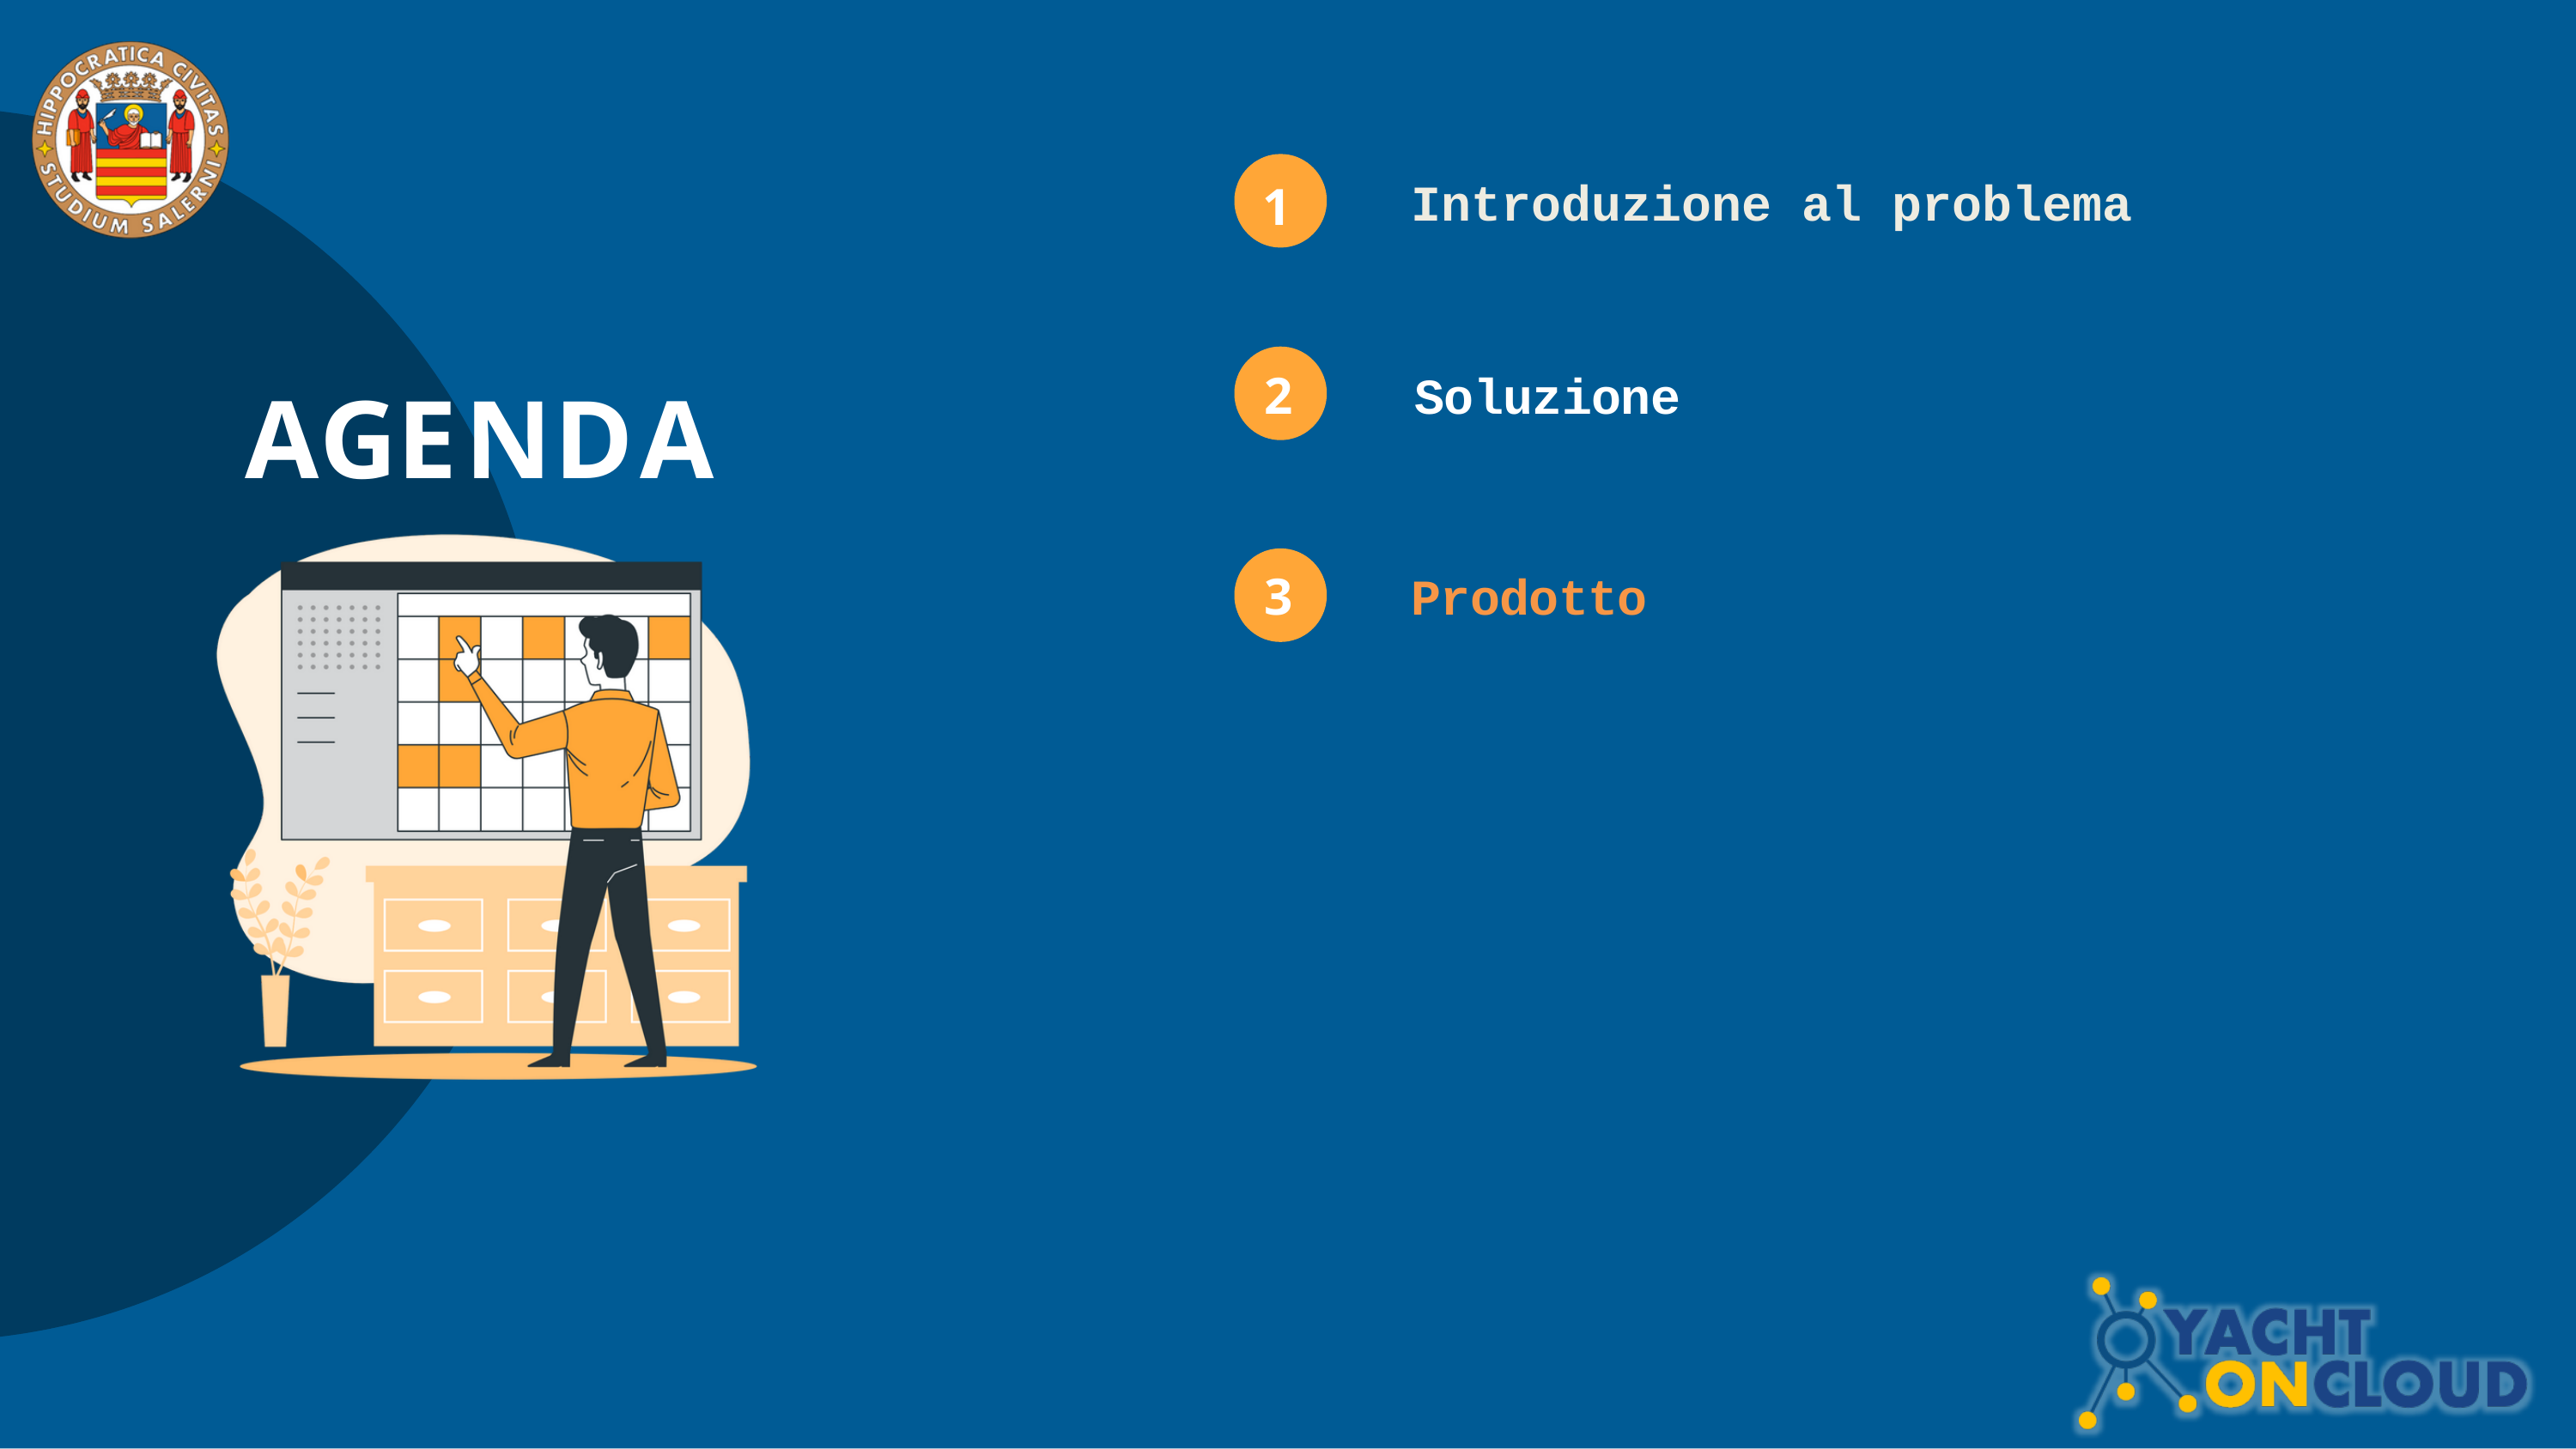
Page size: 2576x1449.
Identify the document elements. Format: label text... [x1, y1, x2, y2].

picture [2079, 1277, 2566, 1449]
picture [31, 40, 230, 239]
text_box 3 [1262, 563, 1385, 626]
text_box 2 [1262, 361, 1385, 424]
text_box [0, 111, 433, 1337]
text_box 1 [1261, 173, 1383, 235]
text_box [1234, 154, 1318, 248]
text_box [1234, 548, 1316, 642]
text_box [1234, 346, 1315, 440]
picture [106, 431, 844, 1168]
text_box Soluzione [1413, 361, 2017, 424]
text_box Prodotto [1409, 563, 2153, 626]
title AGENDA [242, 369, 751, 430]
text_box Introduzione al problema [1409, 169, 2285, 232]
